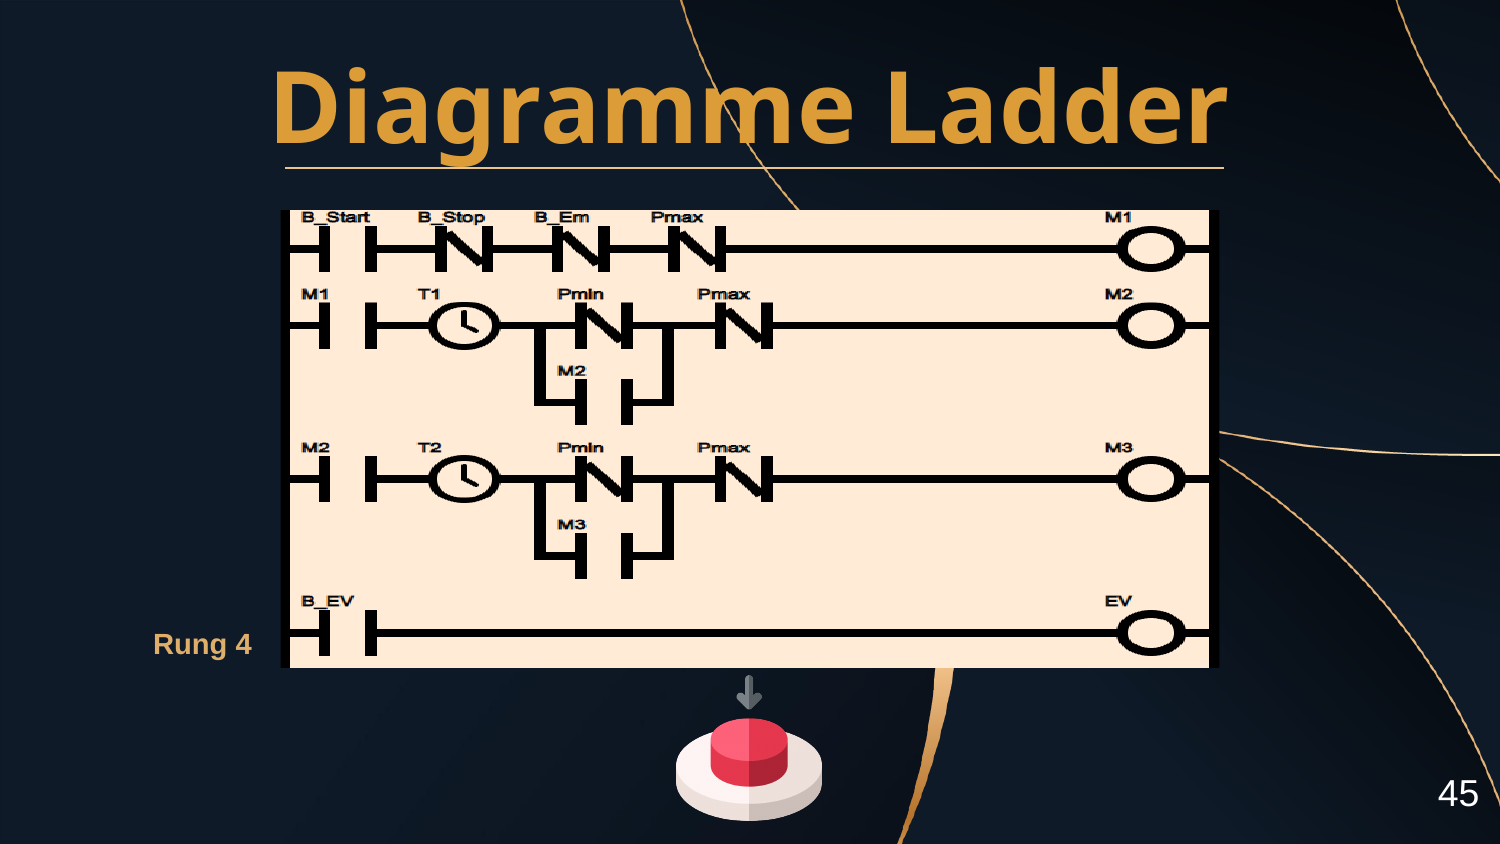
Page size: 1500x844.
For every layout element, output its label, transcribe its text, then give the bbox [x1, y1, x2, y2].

picture [0, 0, 1500, 844]
text_box 45 [1423, 761, 1497, 821]
text_box Diagramme Ladder [254, 36, 1246, 172]
text_box Rung 4 [138, 617, 275, 668]
